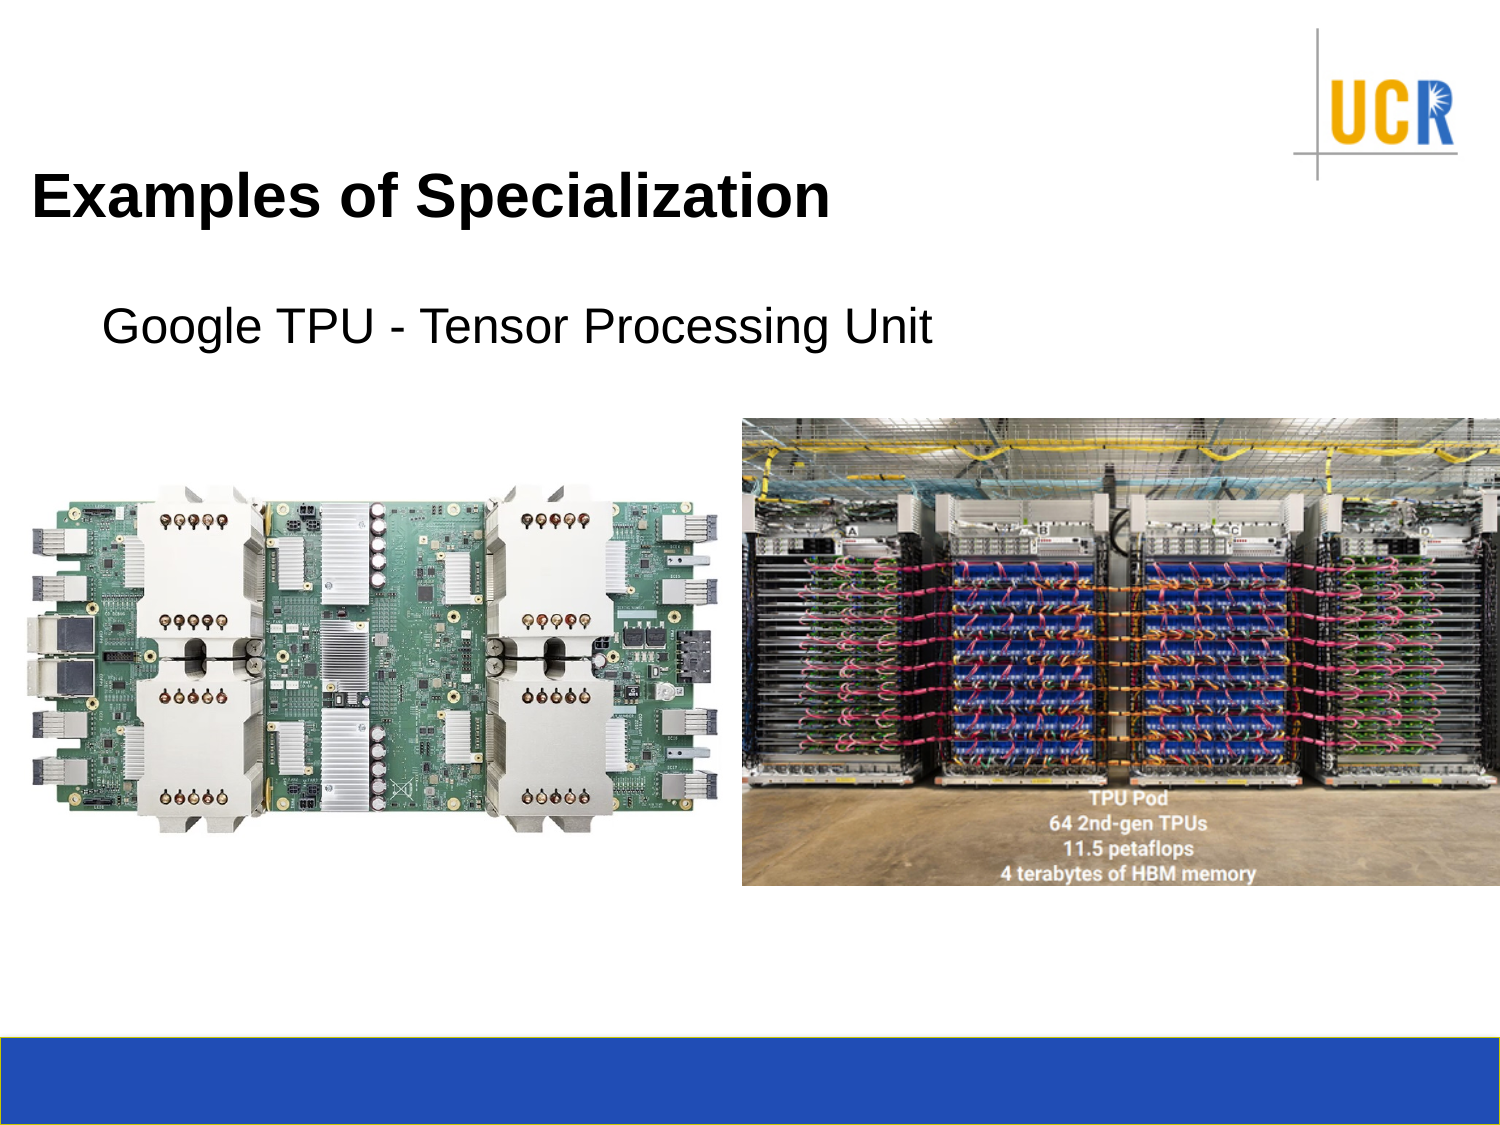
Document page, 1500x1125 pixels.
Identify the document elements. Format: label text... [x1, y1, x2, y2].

picture [1282, 0, 1500, 196]
title Examples of Specialization [16, 143, 1464, 243]
picture [0, 418, 1500, 887]
text_box Google TPU - Tensor Processing Unit [27, 278, 1007, 364]
